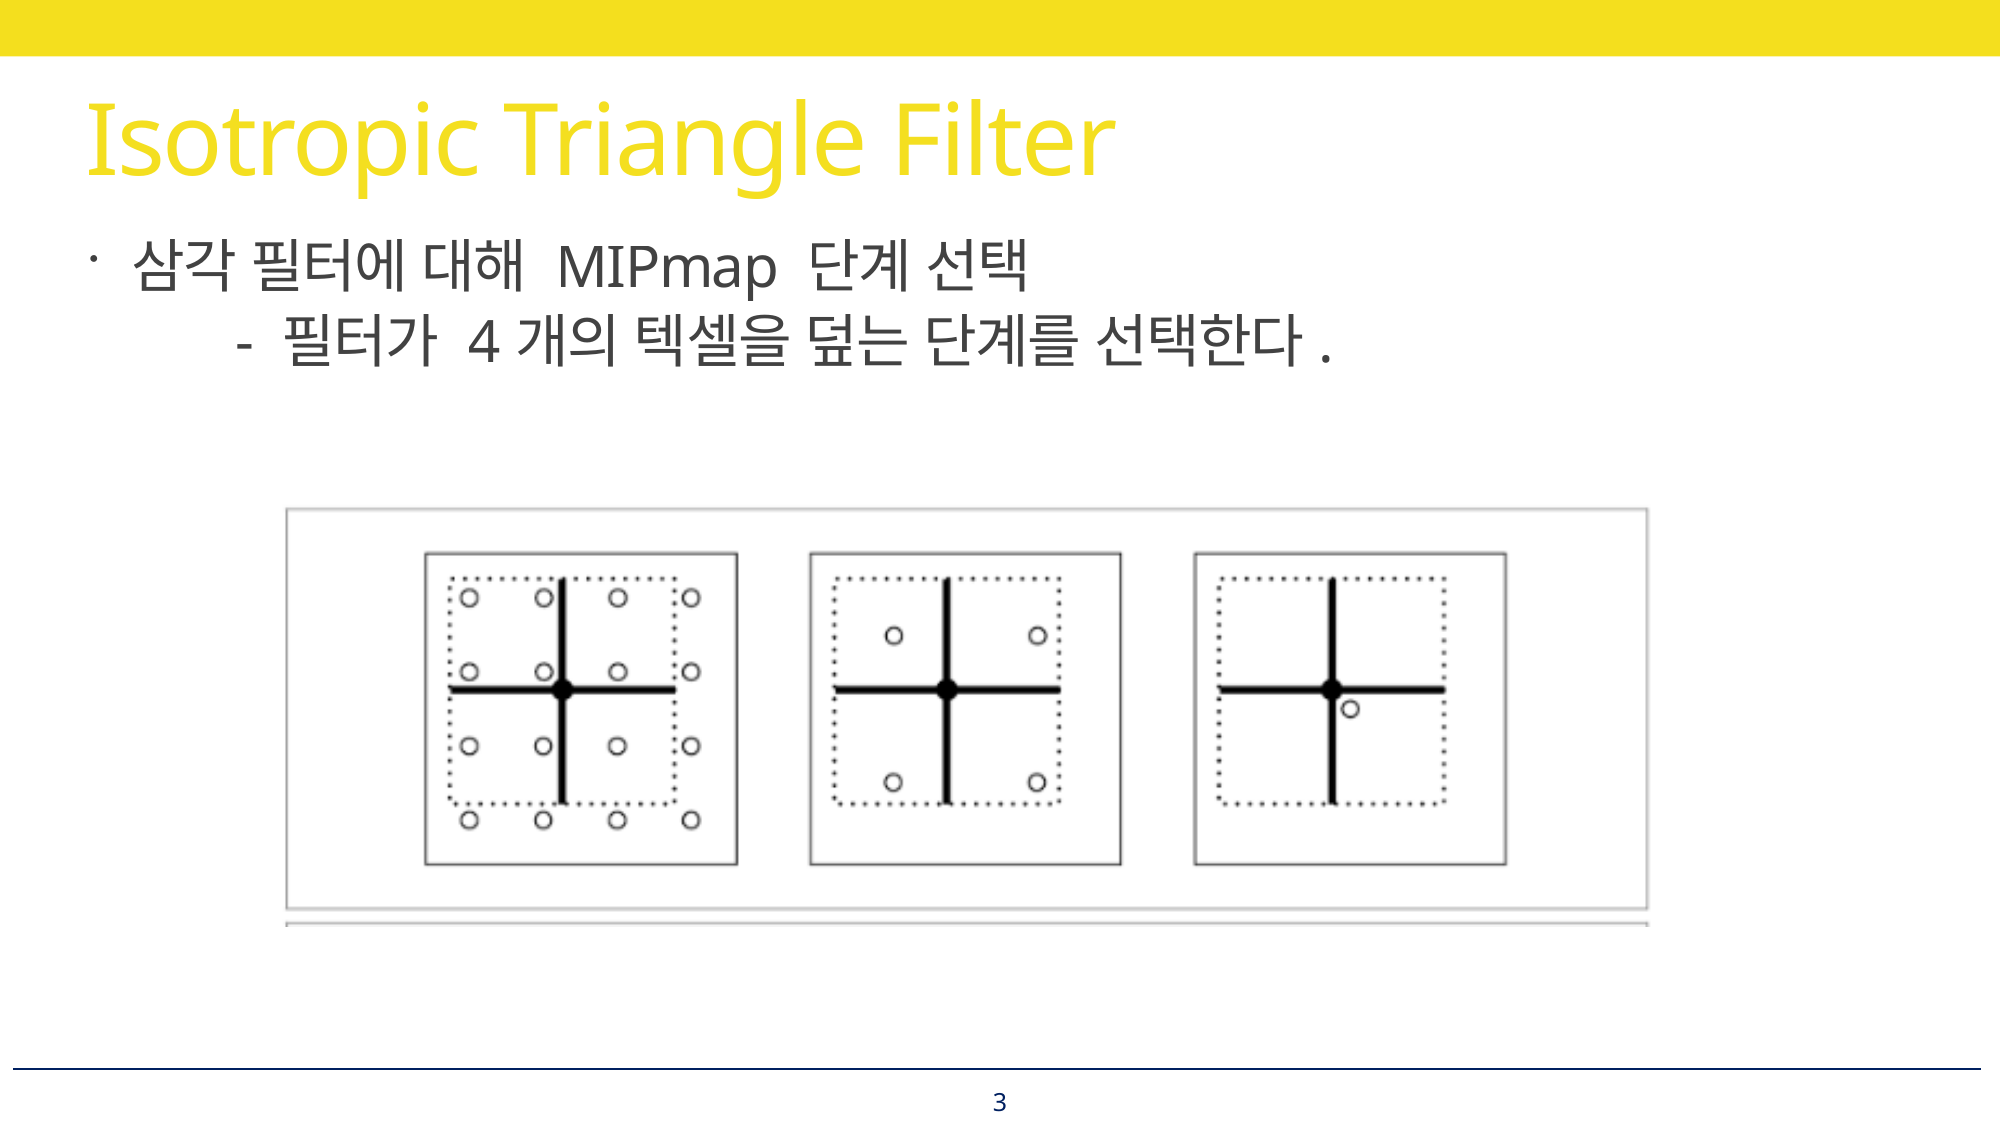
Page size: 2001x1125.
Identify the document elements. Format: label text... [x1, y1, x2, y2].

title Isotropic Triangle Filter [85, 89, 1915, 199]
list 삼각 필터에 대해 MIPmap 단계 선택 - 필터가 4개의 텍셀을 덮는 단계를 선택한다. [85, 237, 1915, 1049]
slide_number 3 [916, 1078, 1084, 1125]
picture [271, 493, 1657, 927]
